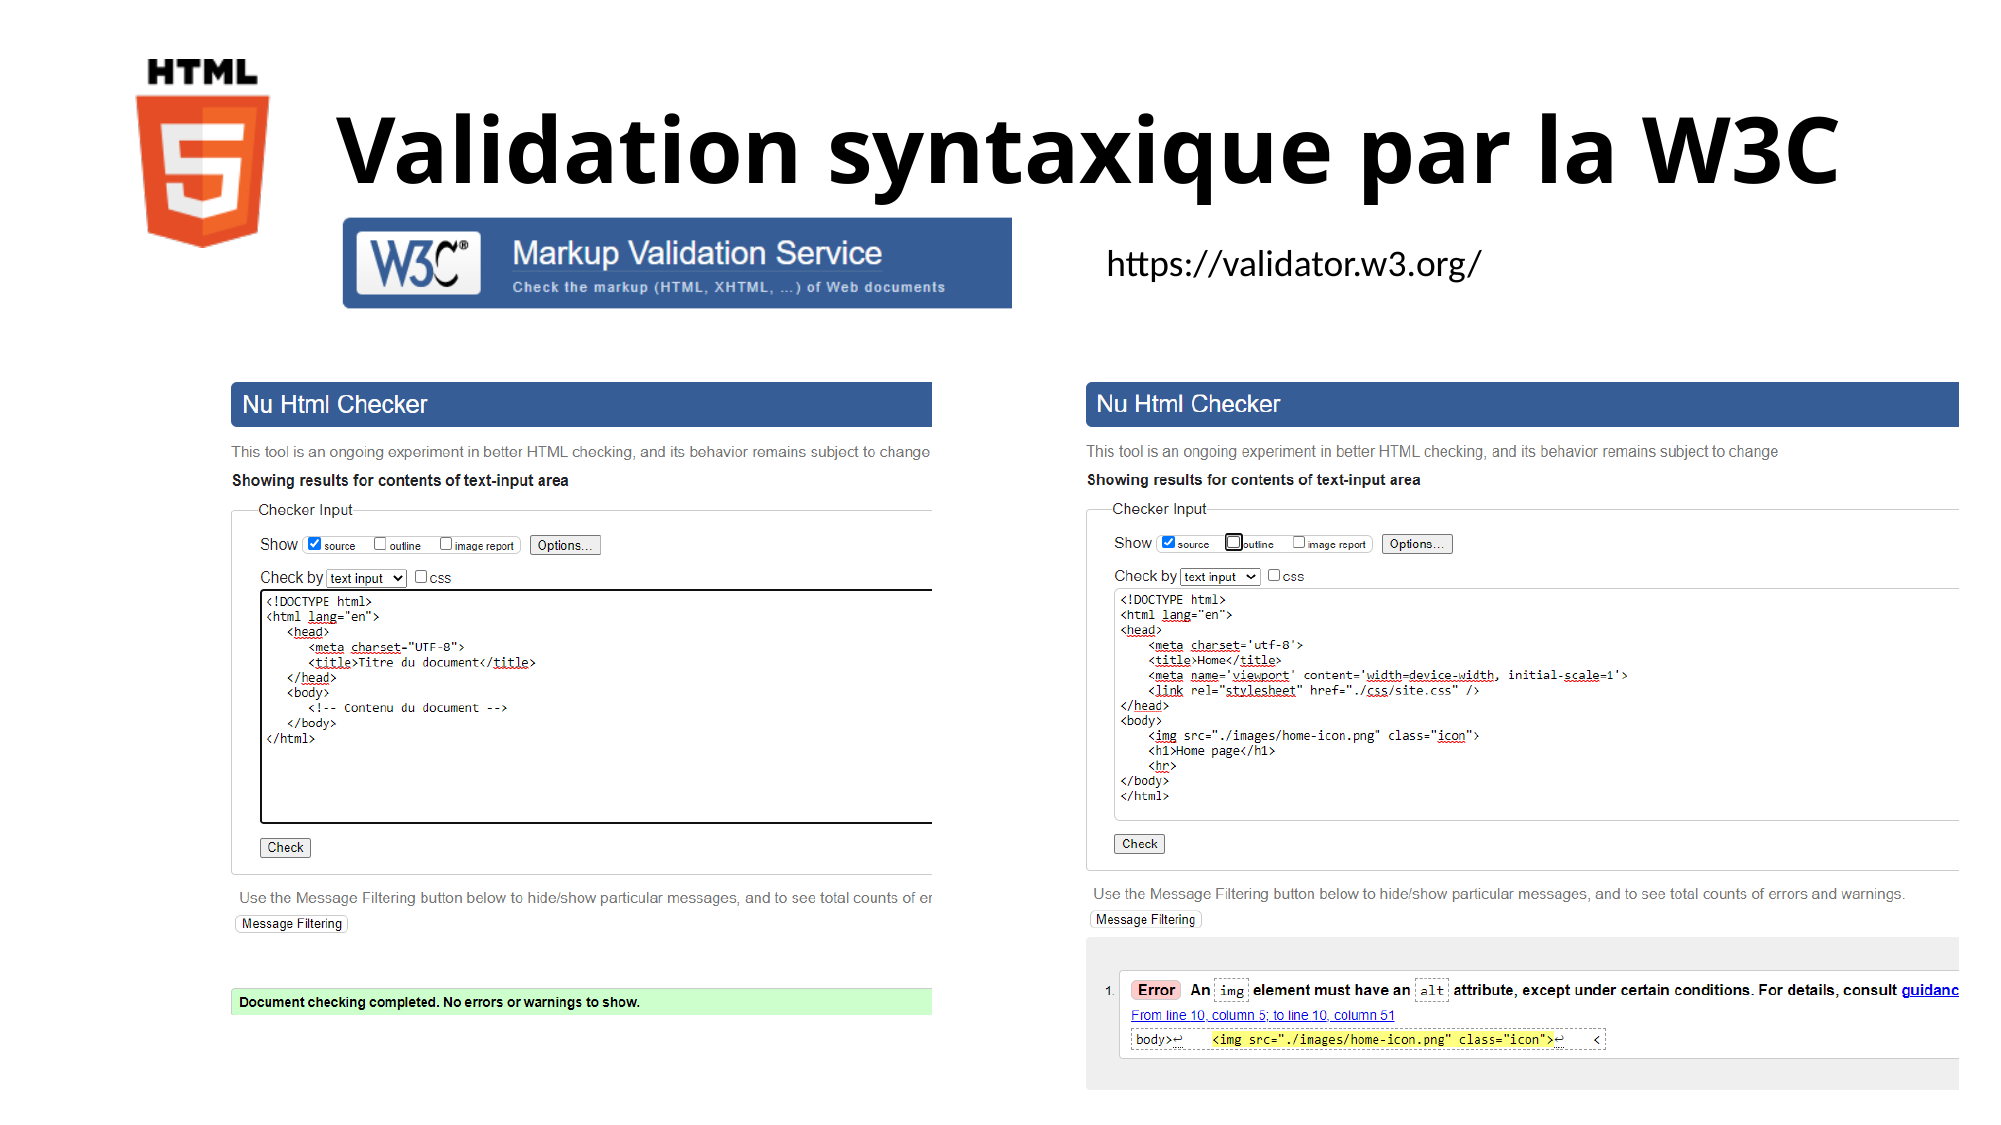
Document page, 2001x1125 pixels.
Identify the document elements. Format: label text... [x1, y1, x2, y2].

picture [109, 59, 297, 248]
picture [229, 376, 932, 1015]
picture [1077, 378, 1959, 1094]
title Validation syntaxique par la W3C [321, 44, 1863, 263]
picture [338, 214, 1012, 311]
text_box https://validator.w3.org/ [1091, 232, 1625, 292]
